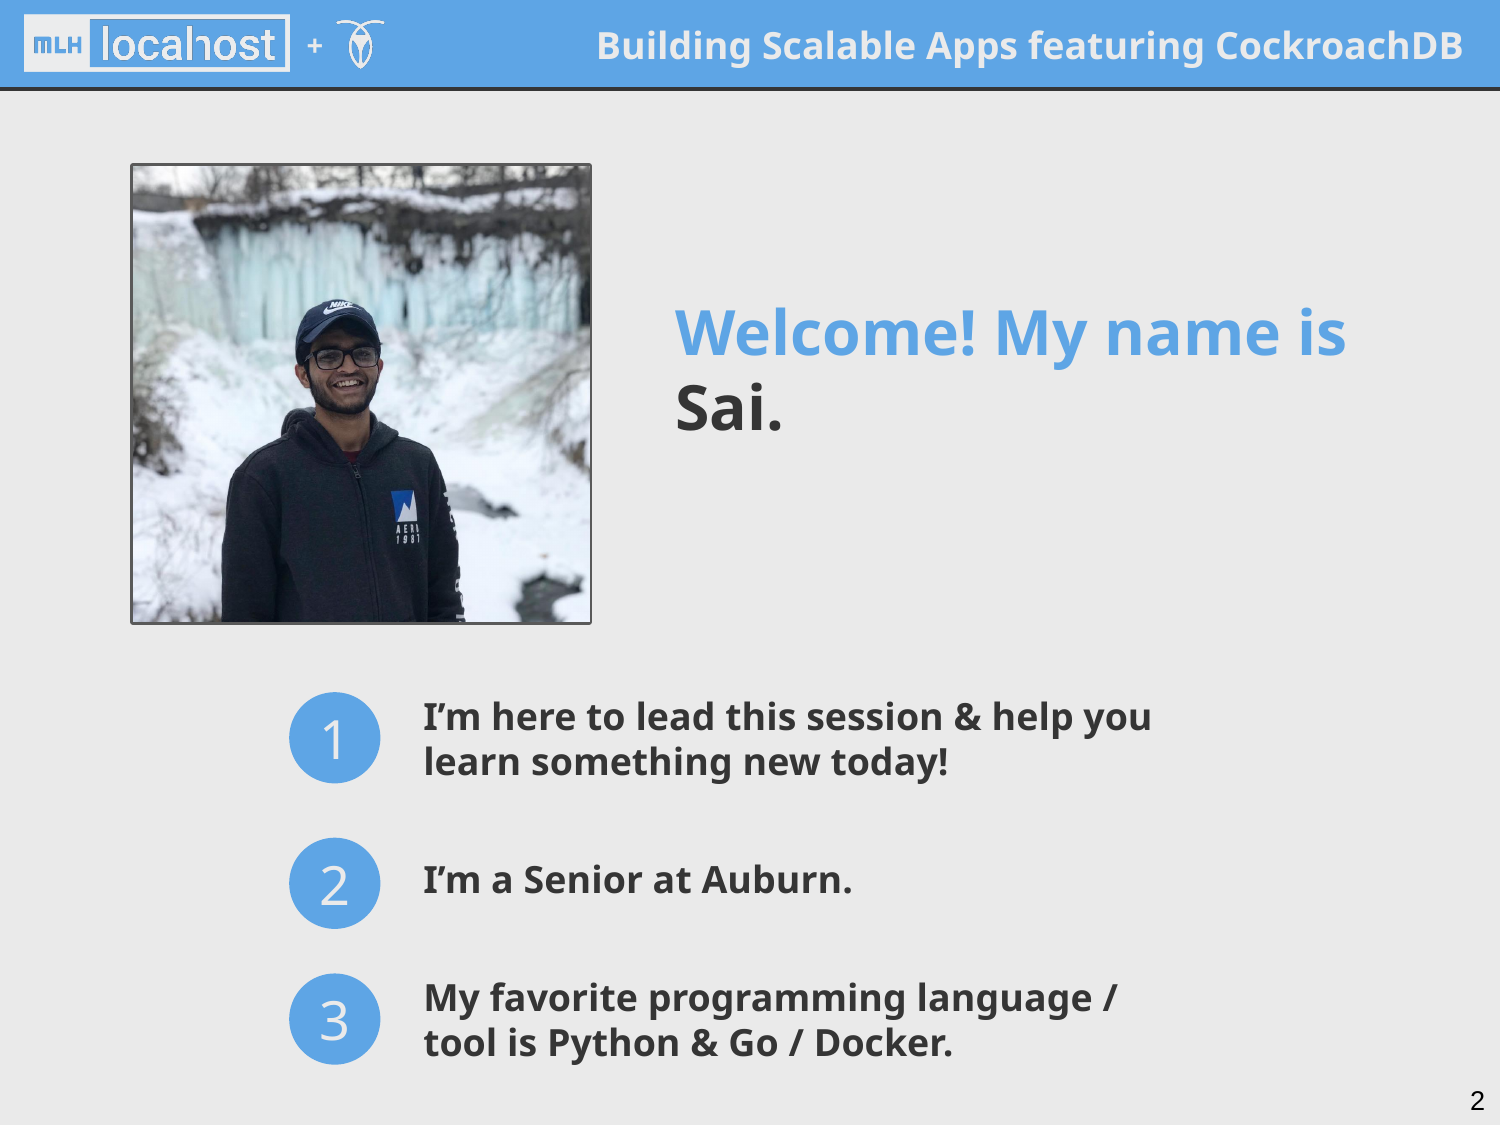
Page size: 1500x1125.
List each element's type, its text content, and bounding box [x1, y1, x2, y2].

text_box 2 [289, 837, 381, 929]
title Welcome! My name is Sai. [660, 284, 1367, 453]
picture [24, 14, 290, 72]
slide_number ‹#› [1410, 1068, 1500, 1125]
picture [336, 20, 385, 69]
text_box 1 [289, 692, 381, 784]
text_box I’m here to lead this session & help you learn something new today! [408, 676, 1211, 800]
text_box I’m a Senior at Auburn. [408, 816, 1211, 941]
text_box 3 [289, 973, 381, 1065]
picture [132, 165, 590, 623]
text_box My favorite programming language / tool is Python & Go / Docker. [408, 957, 1211, 1081]
